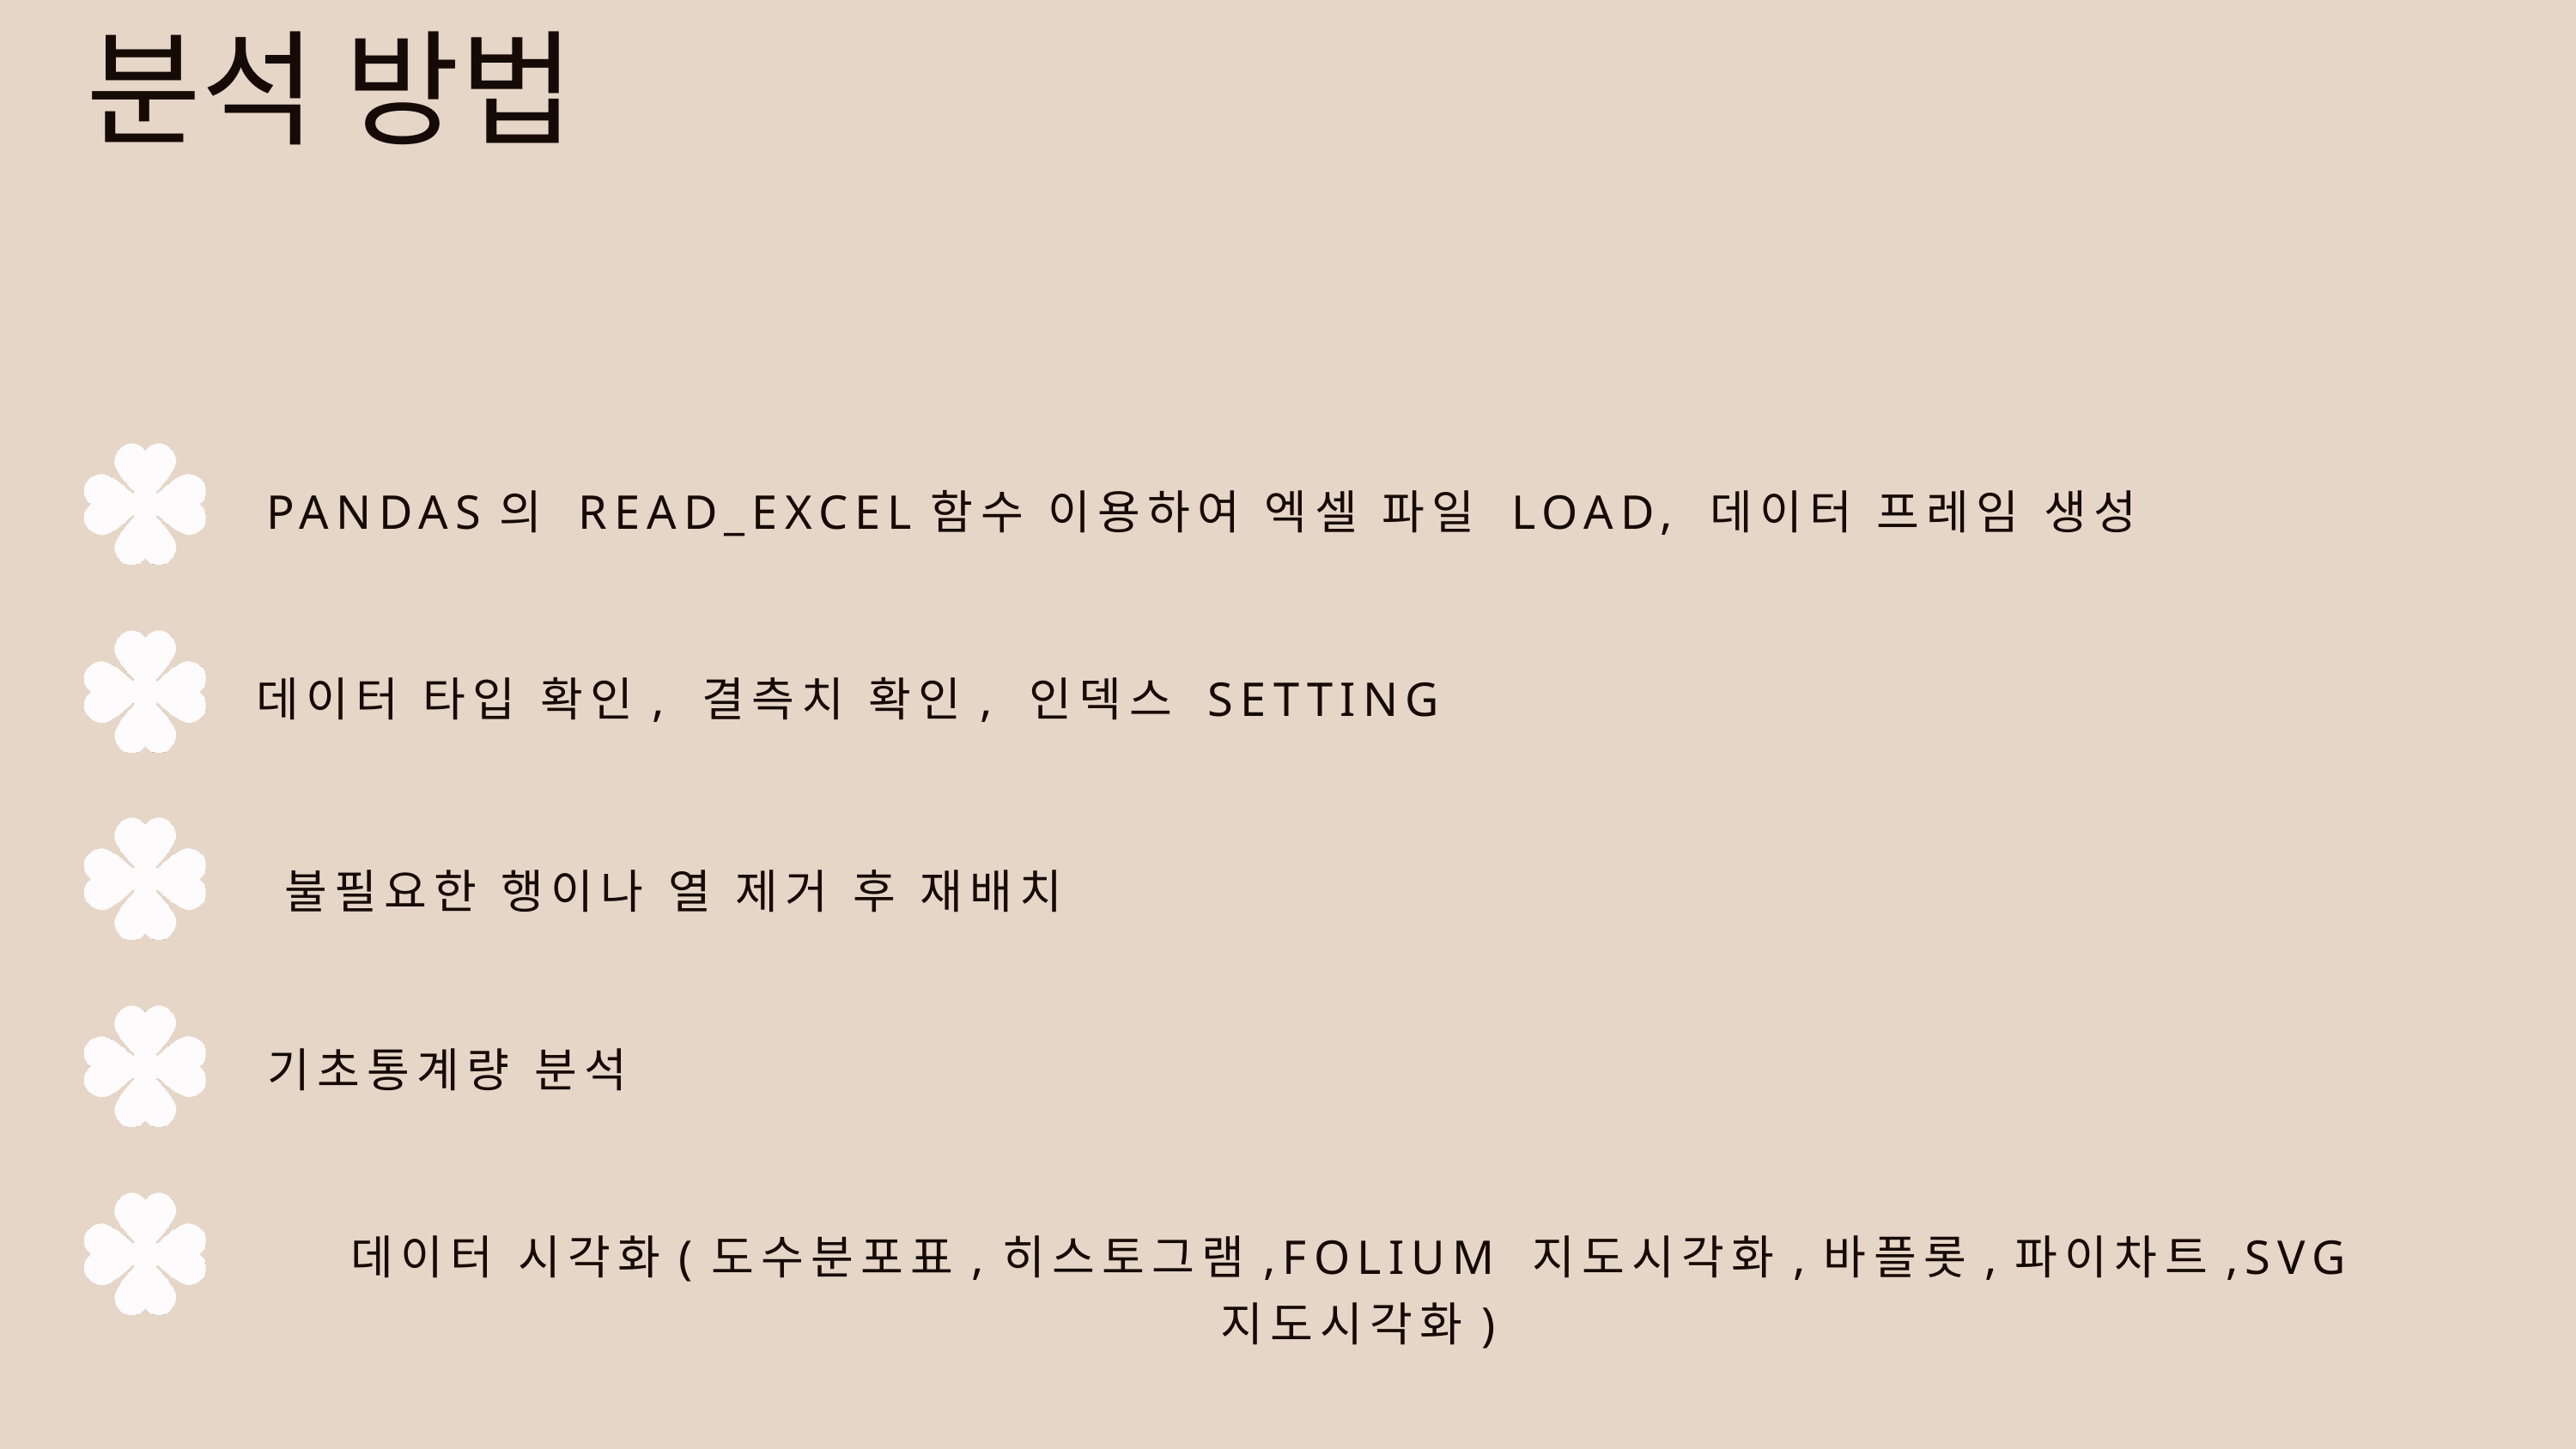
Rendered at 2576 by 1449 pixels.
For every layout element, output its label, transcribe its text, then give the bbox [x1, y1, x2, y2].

text_box 분석 방법 [27, 9, 634, 161]
text_box PANDAS의 READ_EXCEL함수 이용하여 엑셀 파일 LOAD, 데이터 프레임 생성 [235, 470, 2168, 538]
text_box [83, 630, 206, 753]
text_box [83, 1192, 206, 1315]
text_box [83, 817, 206, 940]
text_box [83, 1005, 206, 1128]
text_box 불필요한 행이나 열 제거 후 재배치 [229, 850, 1119, 919]
text_box [83, 443, 206, 566]
text_box 기초통계량 분석 [235, 1028, 659, 1096]
text_box 데이터 타입 확인, 결측치 확인, 인덱스 SETTING [231, 658, 1465, 726]
text_box 데이터 시각화(도수분포표,히스토그램,FOLIUM 지도시각화,바플롯,파이차트,SVG지도시각화) [257, 1216, 2458, 1351]
